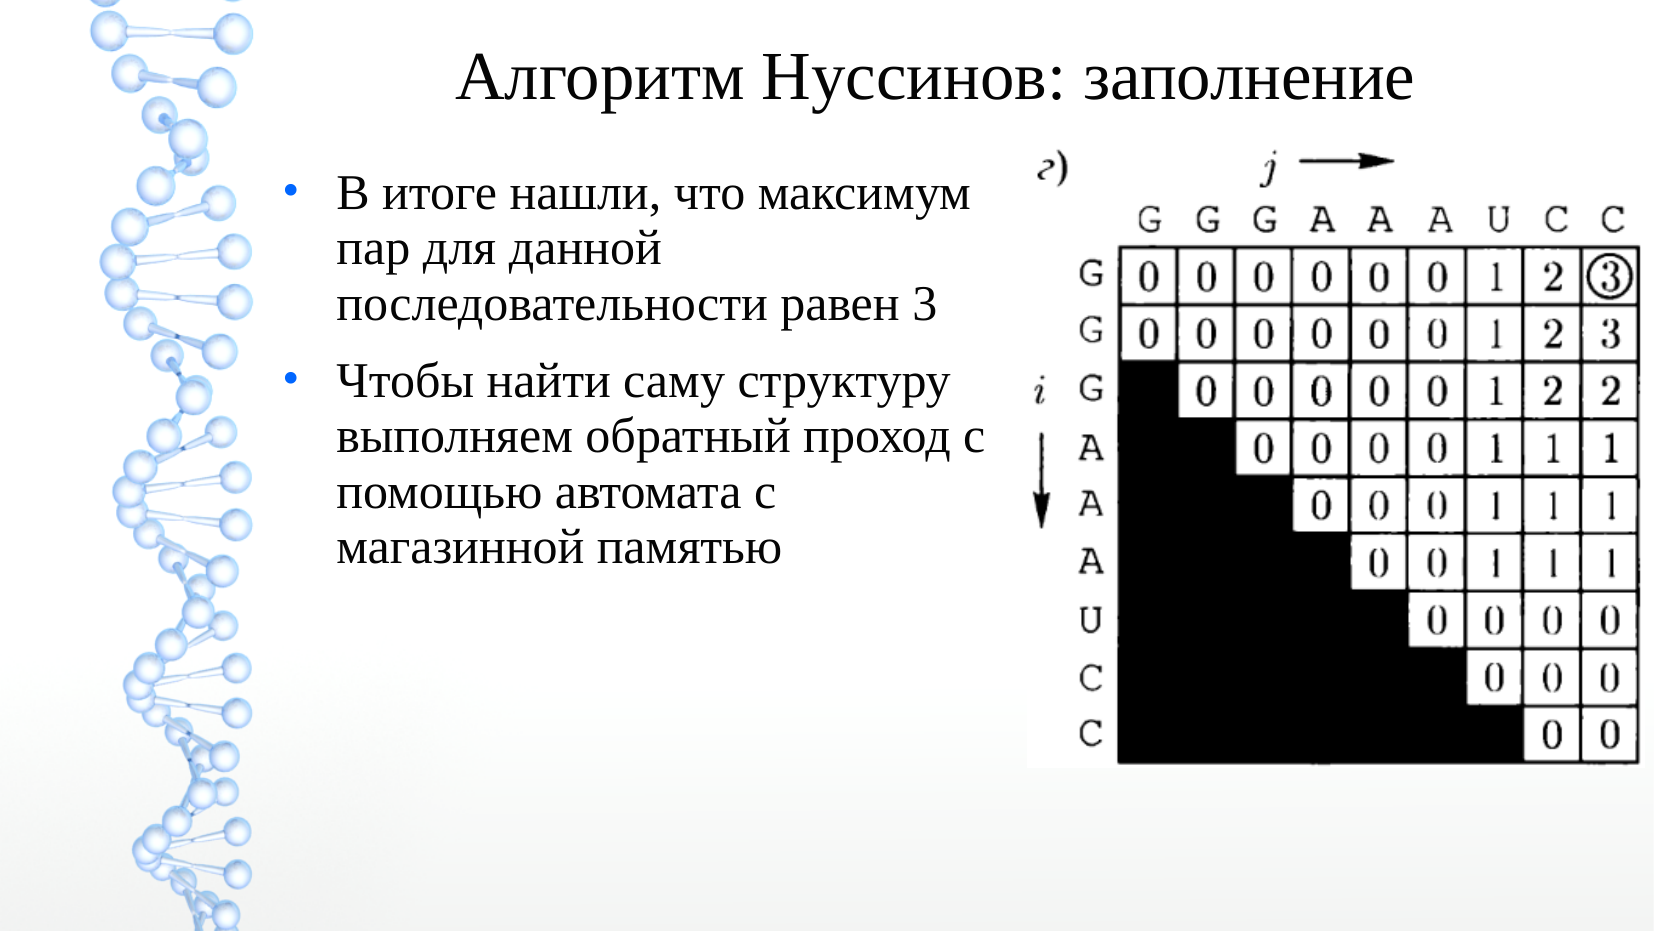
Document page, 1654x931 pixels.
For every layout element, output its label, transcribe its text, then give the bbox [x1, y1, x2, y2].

picture [0, 0, 1654, 931]
text_box Алгоритм Нуссинов: заполнение [271, 0, 1601, 154]
text_box В итоге нашли, что максимум пар для данной последовательности равен 3 Чтобы найти саму структуру выполняем обратный проход с помощью автомата с магазинной памятью [265, 165, 1004, 591]
